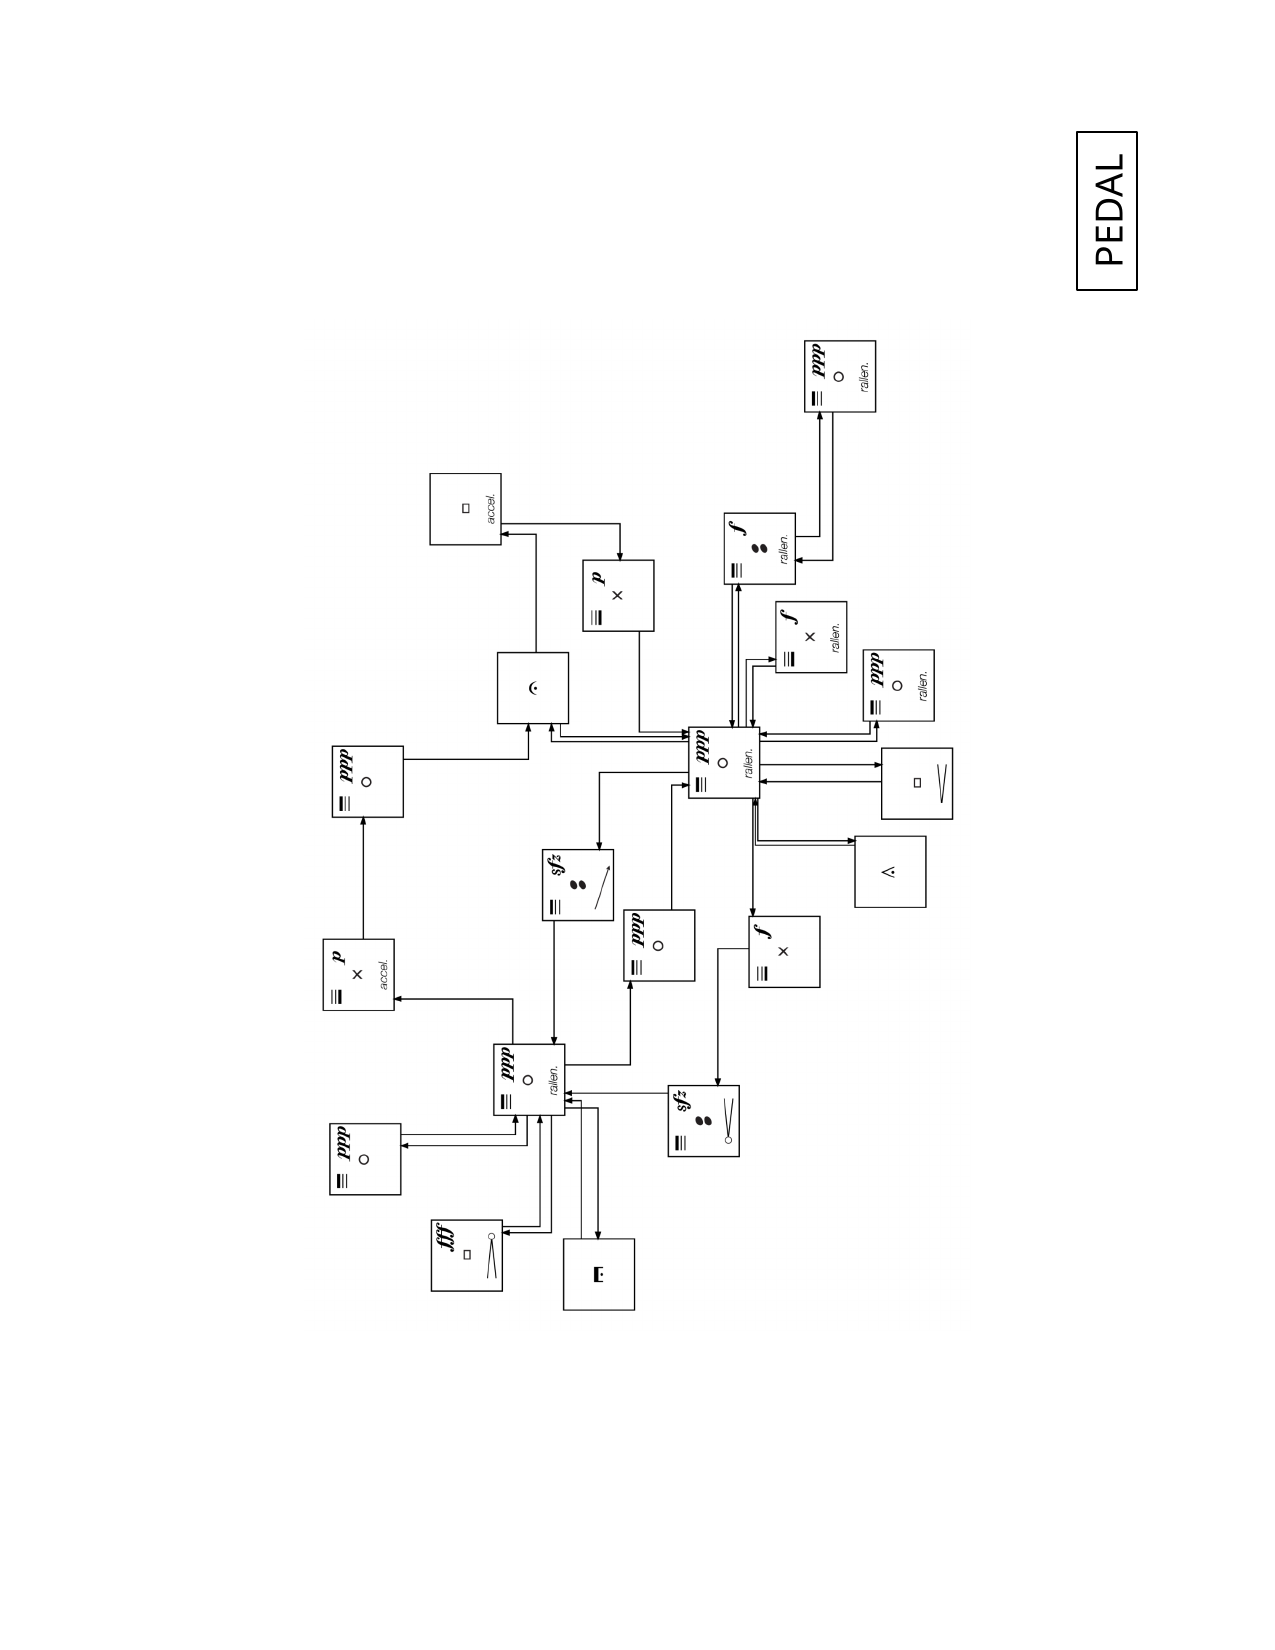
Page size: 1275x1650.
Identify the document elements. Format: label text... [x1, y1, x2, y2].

text_box PEDAL [1077, 132, 1138, 290]
picture [132, 321, 1143, 1330]
